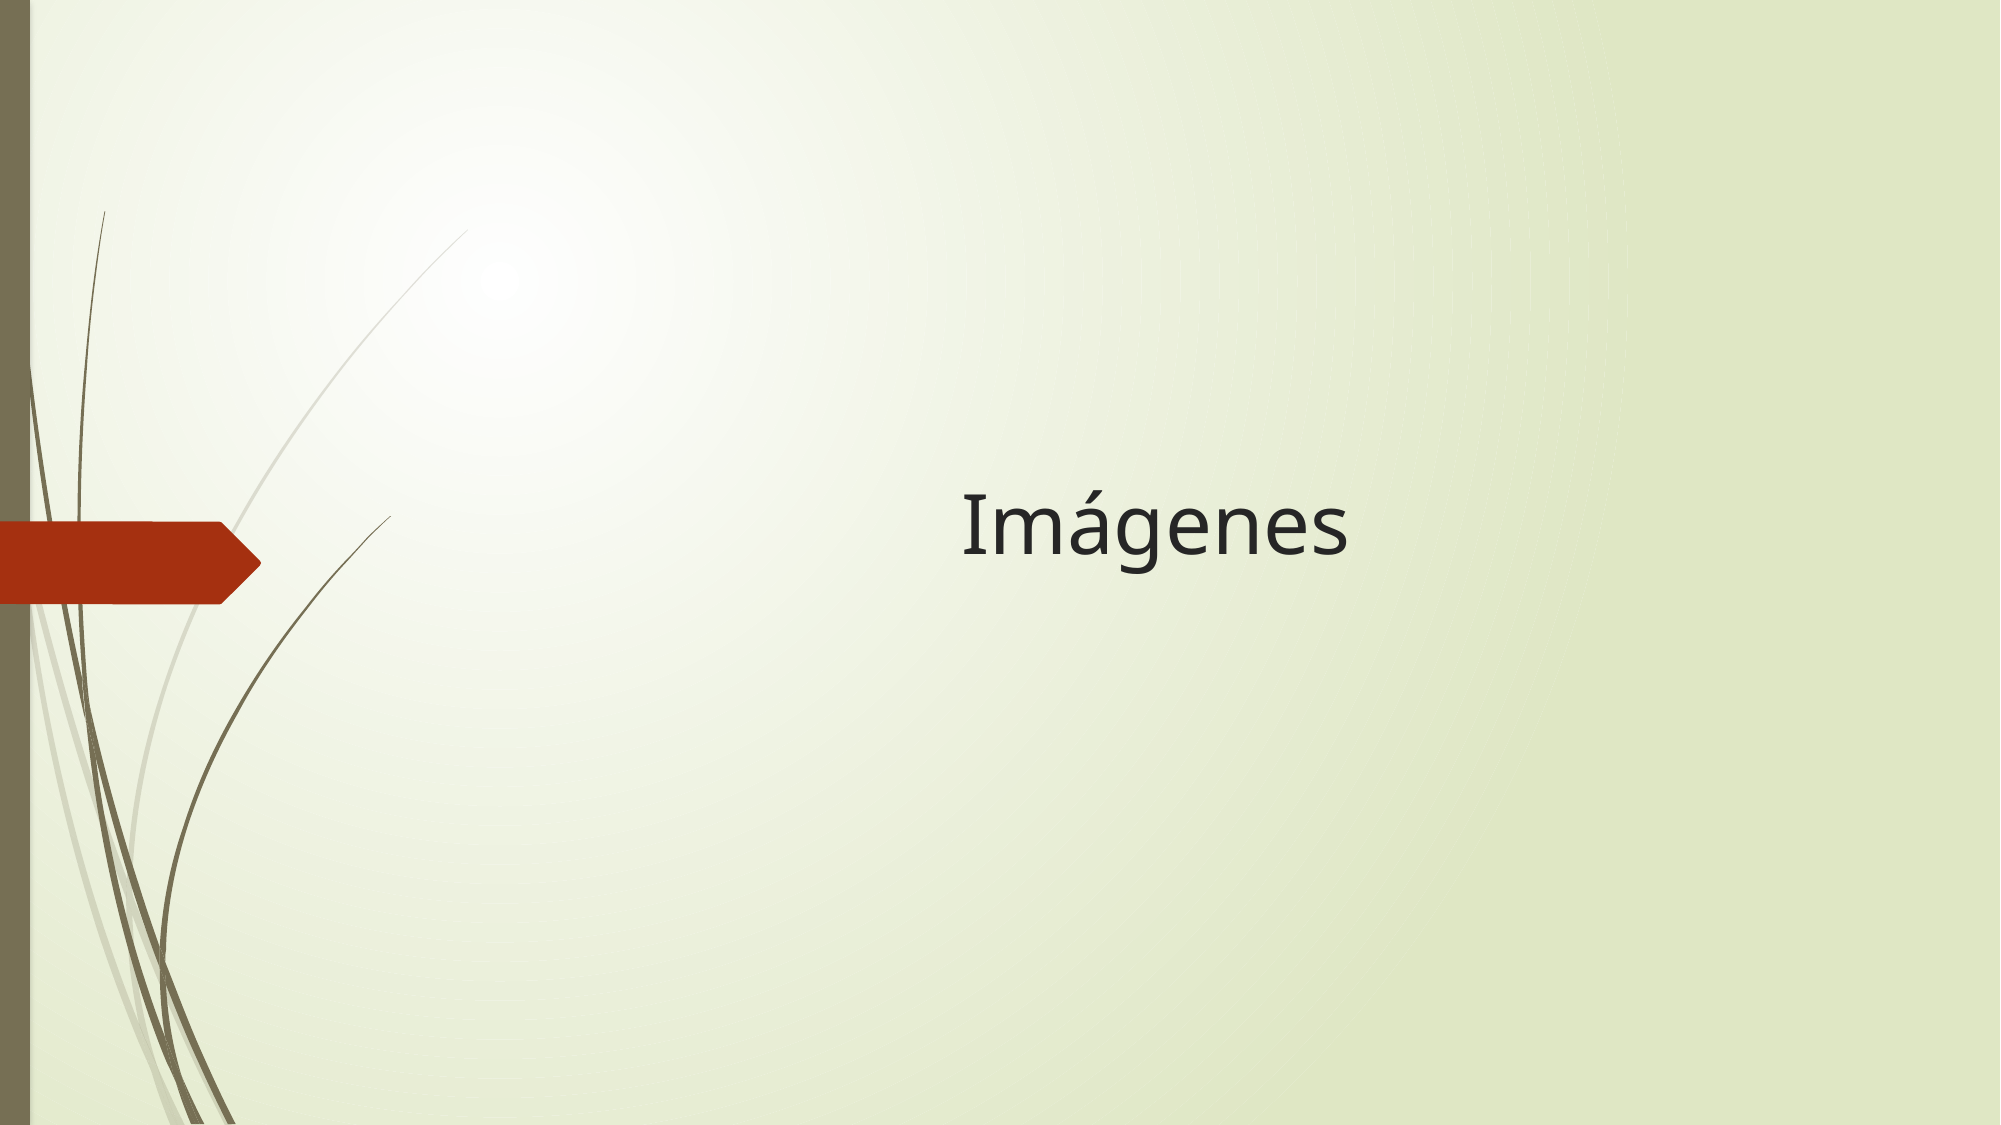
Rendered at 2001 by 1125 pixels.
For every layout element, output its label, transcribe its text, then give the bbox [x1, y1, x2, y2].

title Imágenes [424, 337, 1888, 579]
